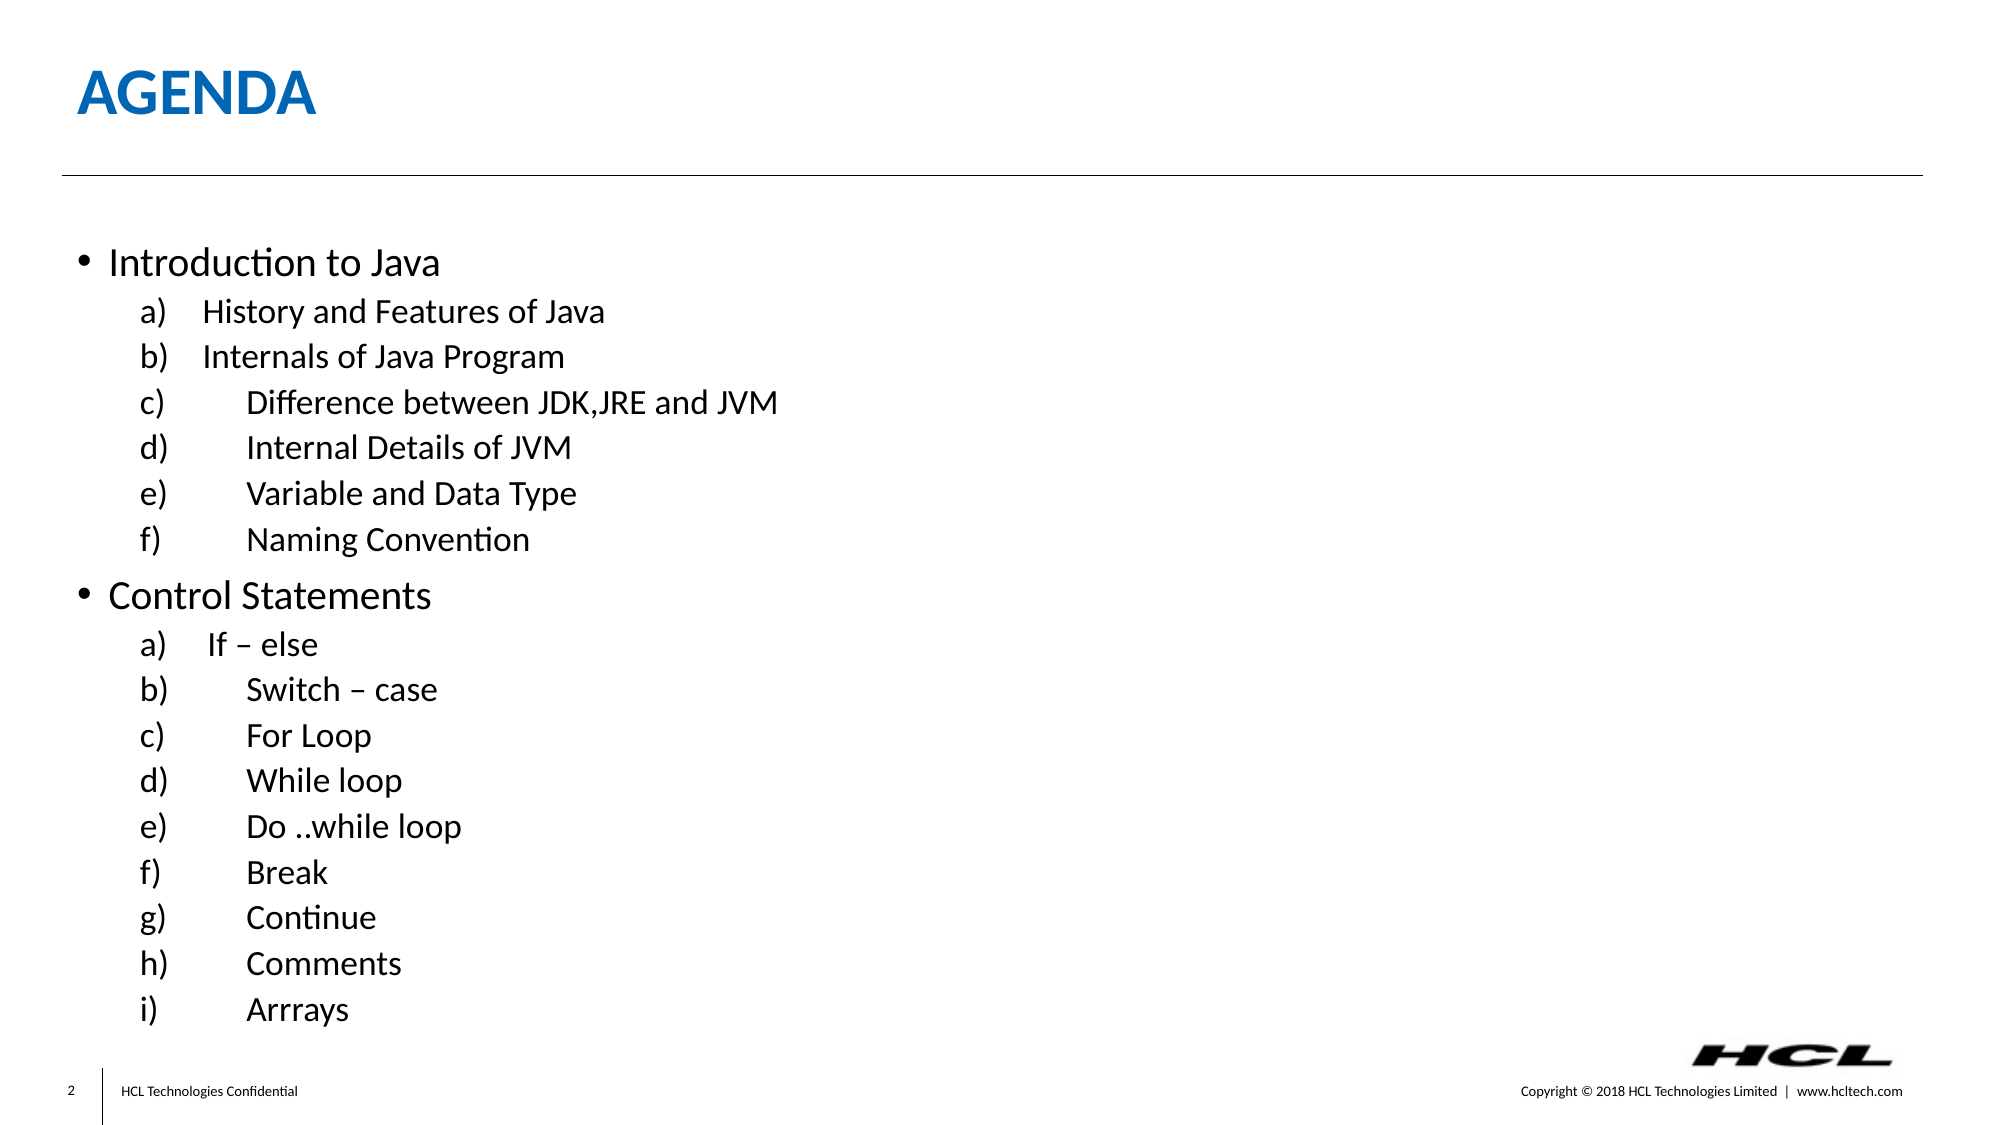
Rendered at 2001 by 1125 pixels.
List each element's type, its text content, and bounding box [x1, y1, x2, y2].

title Agenda [62, 42, 1781, 144]
list Introduction to Java History and Features of Java Internals of Java Program c) Difference between JDK,JRE and JVM d) Internal Details of JVM e) Variable and Data Type f) Naming Convention Control Statements a) If – else b) Switch – case c) For Loop d) While loop e) Do ..while loop f) Break g) Continue h) Comments i) Arrrays [62, 233, 1924, 1042]
picture [1660, 1042, 1924, 1080]
